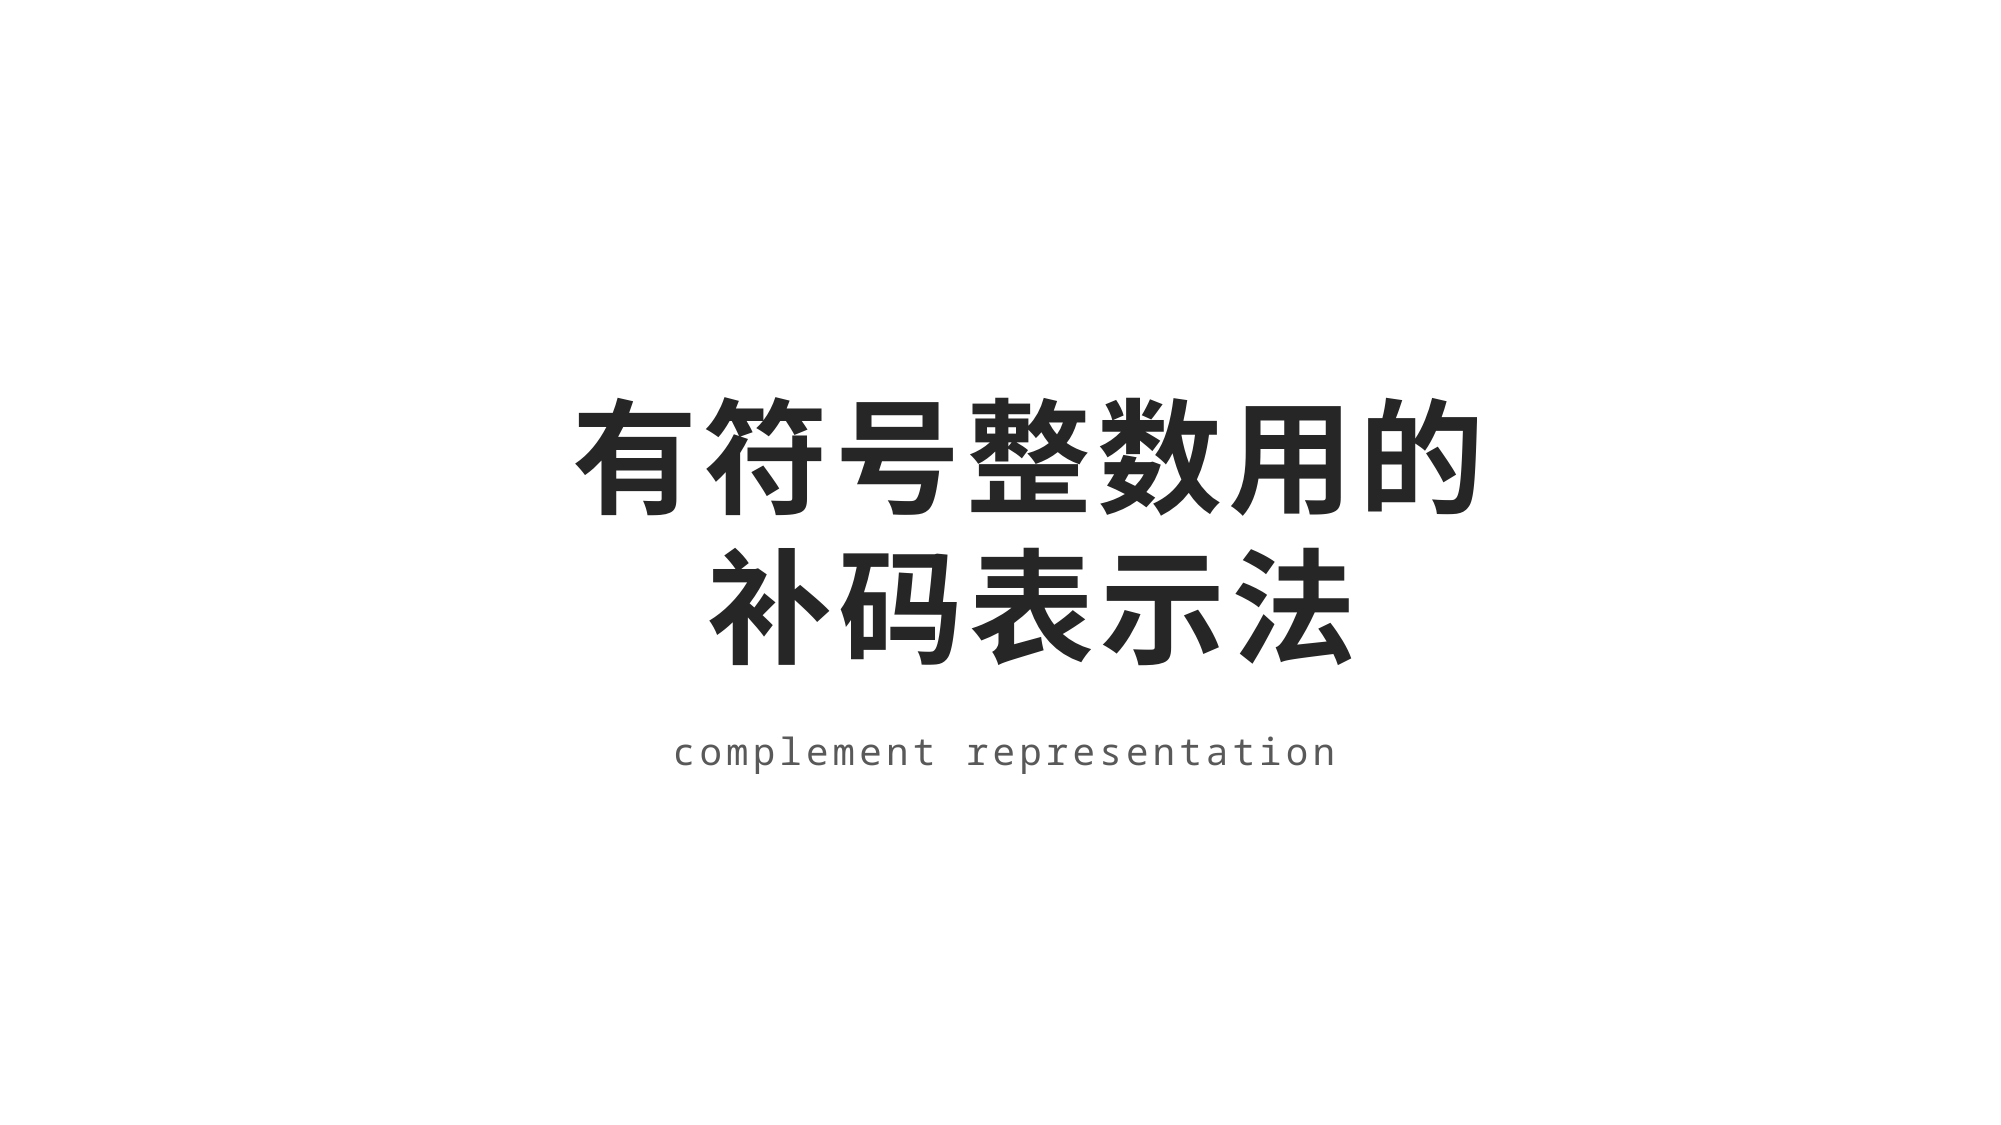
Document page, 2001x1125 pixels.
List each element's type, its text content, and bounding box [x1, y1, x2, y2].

subtitle complement representation [202, 716, 1811, 958]
title 有符号整数用的 补码表示法 [196, 265, 1868, 688]
